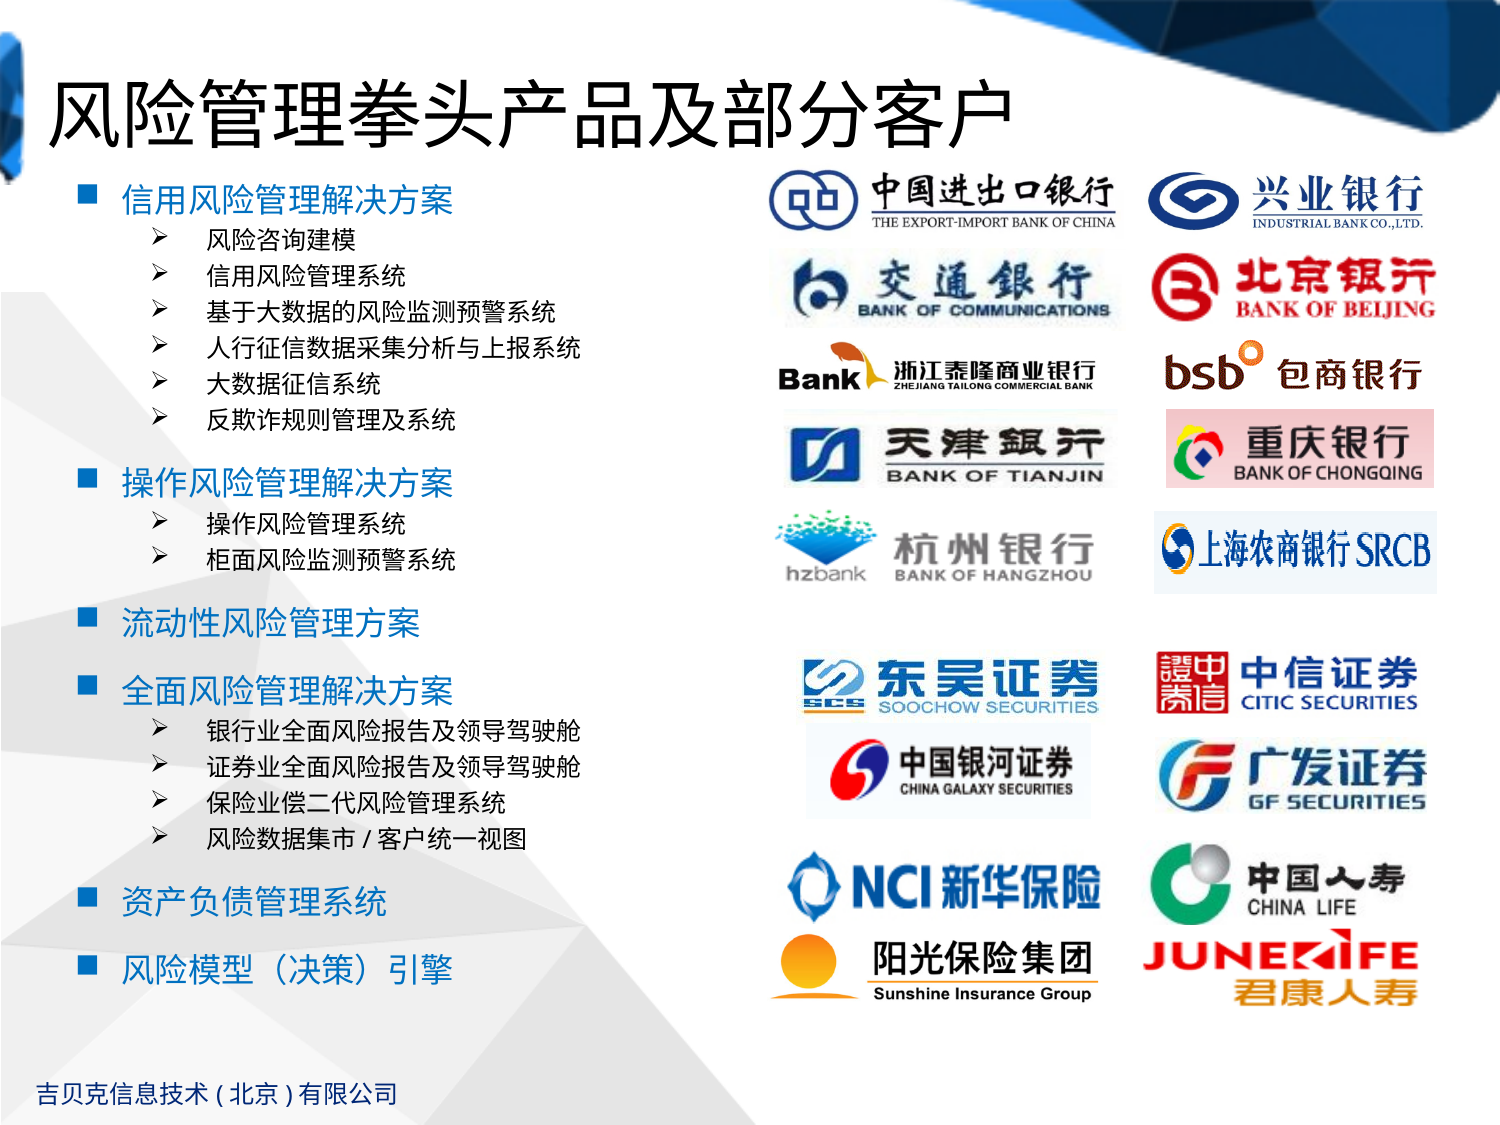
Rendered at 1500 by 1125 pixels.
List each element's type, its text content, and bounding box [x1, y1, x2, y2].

picture [0, 0, 1500, 185]
text_box 信用风险管理解决方案 风险咨询建模 信用风险管理系统 基于大数据的风险监测预警系统 人行征信数据采集分析与上报系统 大数据征信系统 反欺诈规则管理及系统 操作风险管理解决方案 操作风险管理系统 柜面风险监测预警系统 流动性风险管理方案 全面风险管理解决方案 银行业全面风险报告及领导驾驶舱 证券业全面风险报告及领导驾驶舱 保险业偿二代风险管理系统 风险数据集市/客户统一视图 资产负债管理系统 风险模型（决策）引擎 [60, 143, 694, 1064]
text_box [795, 644, 1432, 815]
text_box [763, 156, 1444, 594]
title 风险管理拳头产品及部分客户 [31, 60, 1500, 201]
picture [806, 723, 1091, 819]
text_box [753, 840, 1438, 1010]
picture [1, 292, 771, 1125]
